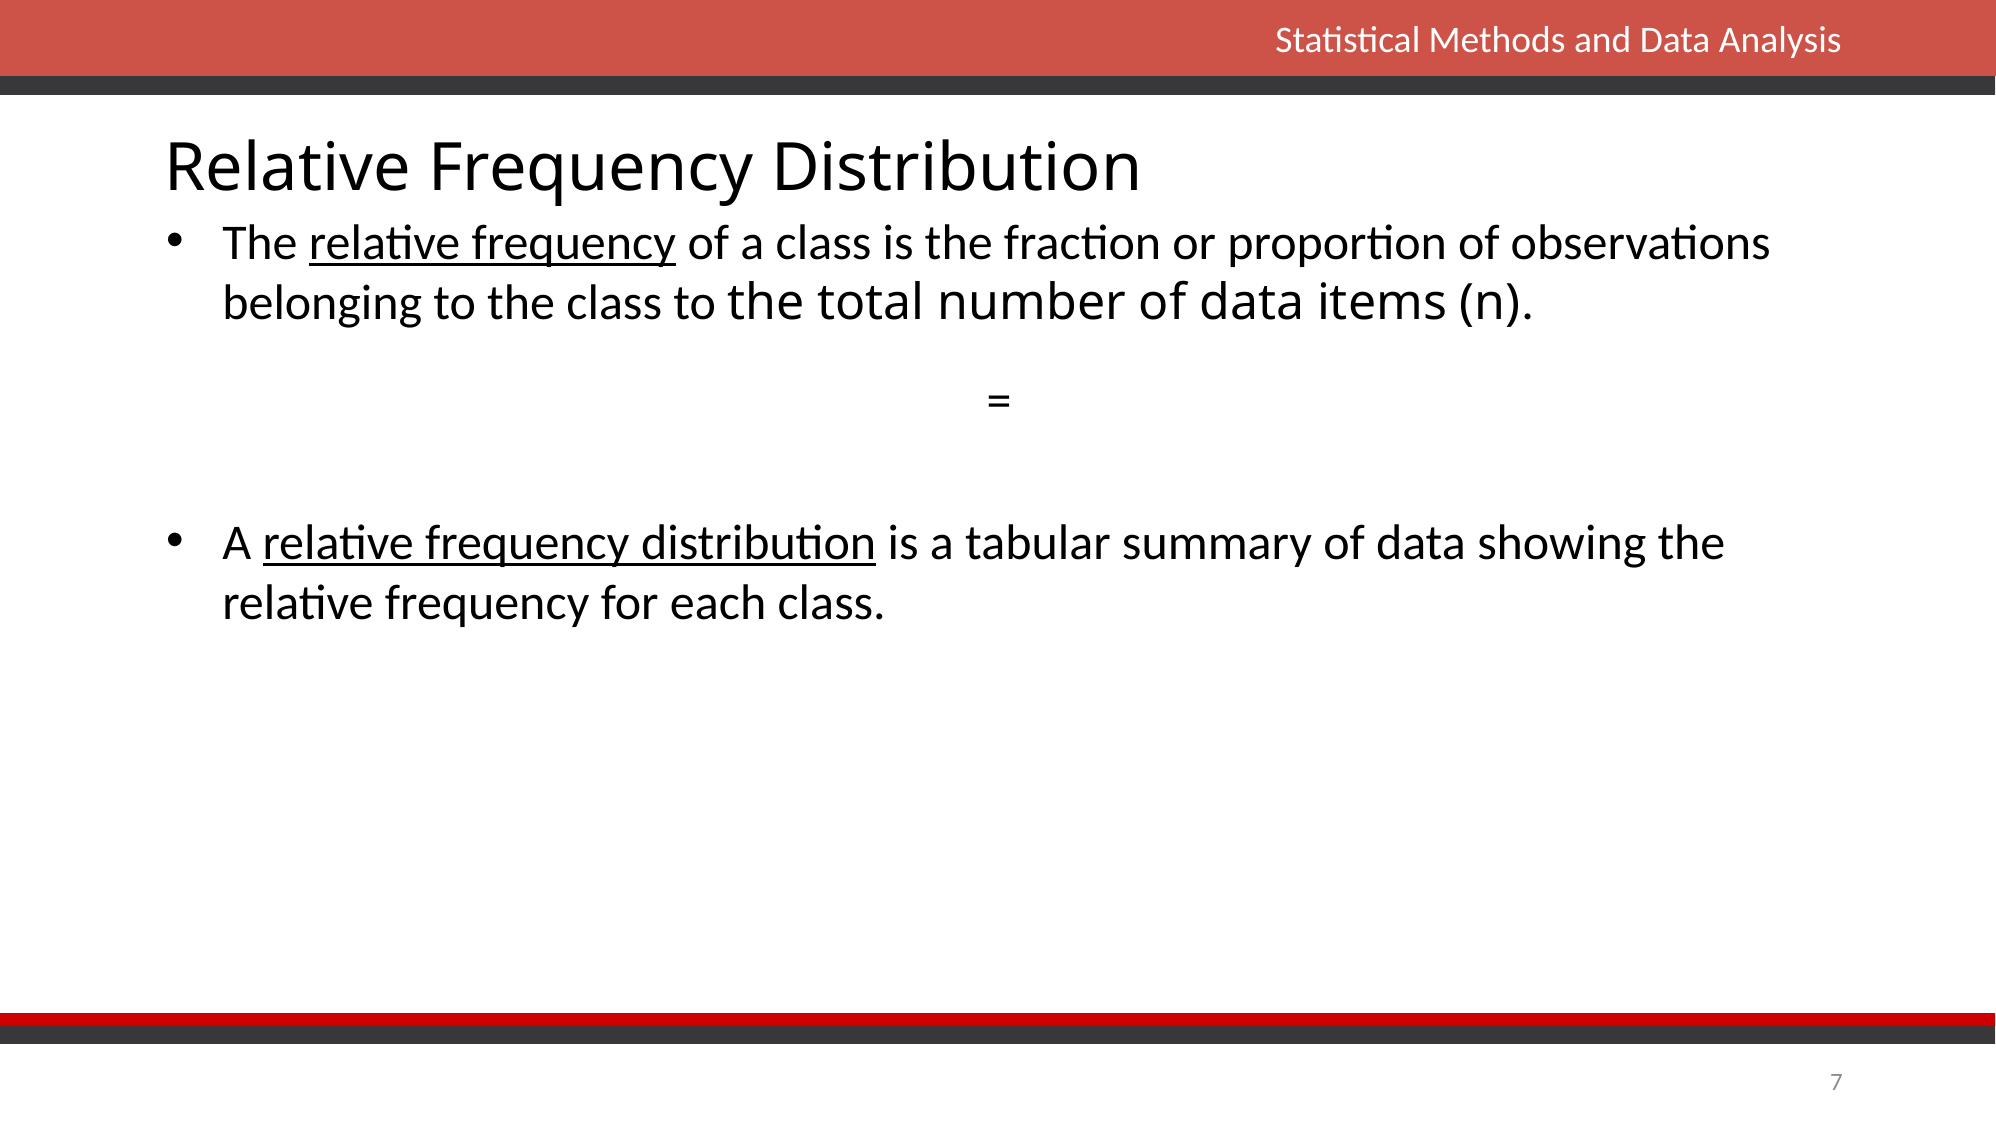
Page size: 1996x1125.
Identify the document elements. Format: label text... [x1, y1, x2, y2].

text_box Relative Frequency Distribution [149, 106, 1846, 232]
text_box The relative frequency of a class is the fraction or proportion of observations belonging to the class to the total number of data items (n). A relative frequency distribution is a tabular summary of data showing the relative frequency for each class. [151, 232, 1799, 691]
picture [0, 1027, 1996, 1044]
slide_number 7 [1755, 1057, 1858, 1103]
picture [0, 76, 1996, 95]
